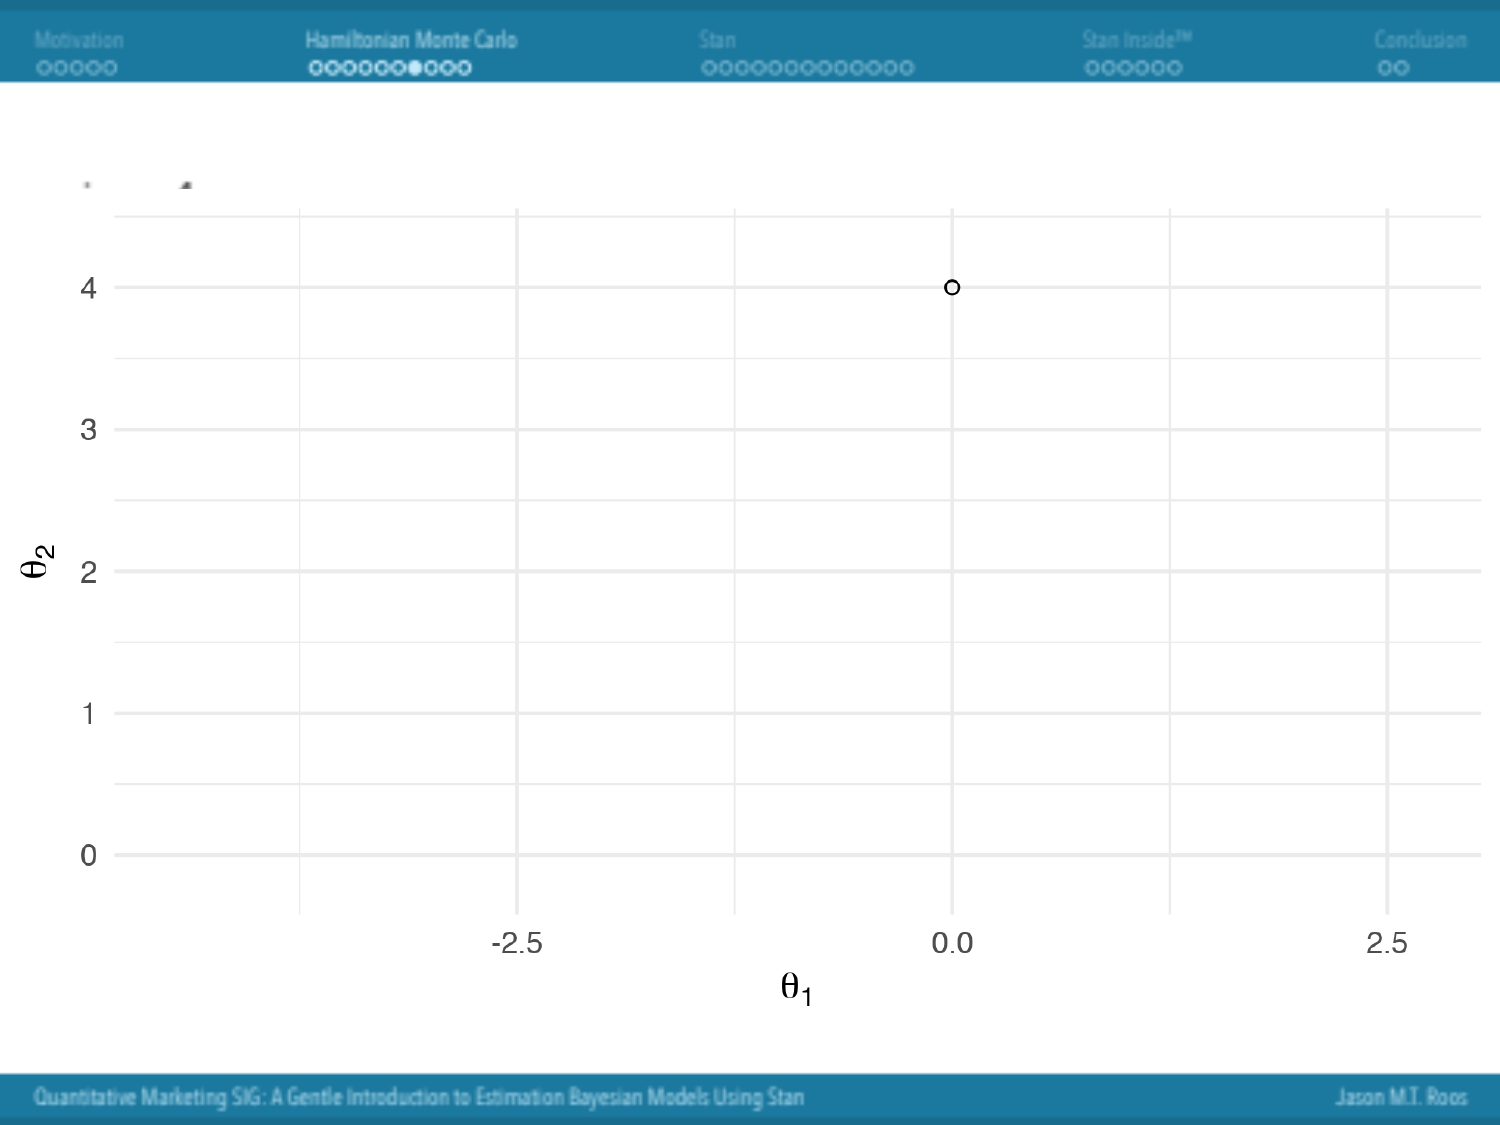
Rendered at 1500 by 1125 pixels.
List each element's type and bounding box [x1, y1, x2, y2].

picture [0, 1033, 1500, 1125]
text_box [0, 188, 1500, 1033]
picture [0, 0, 1500, 188]
